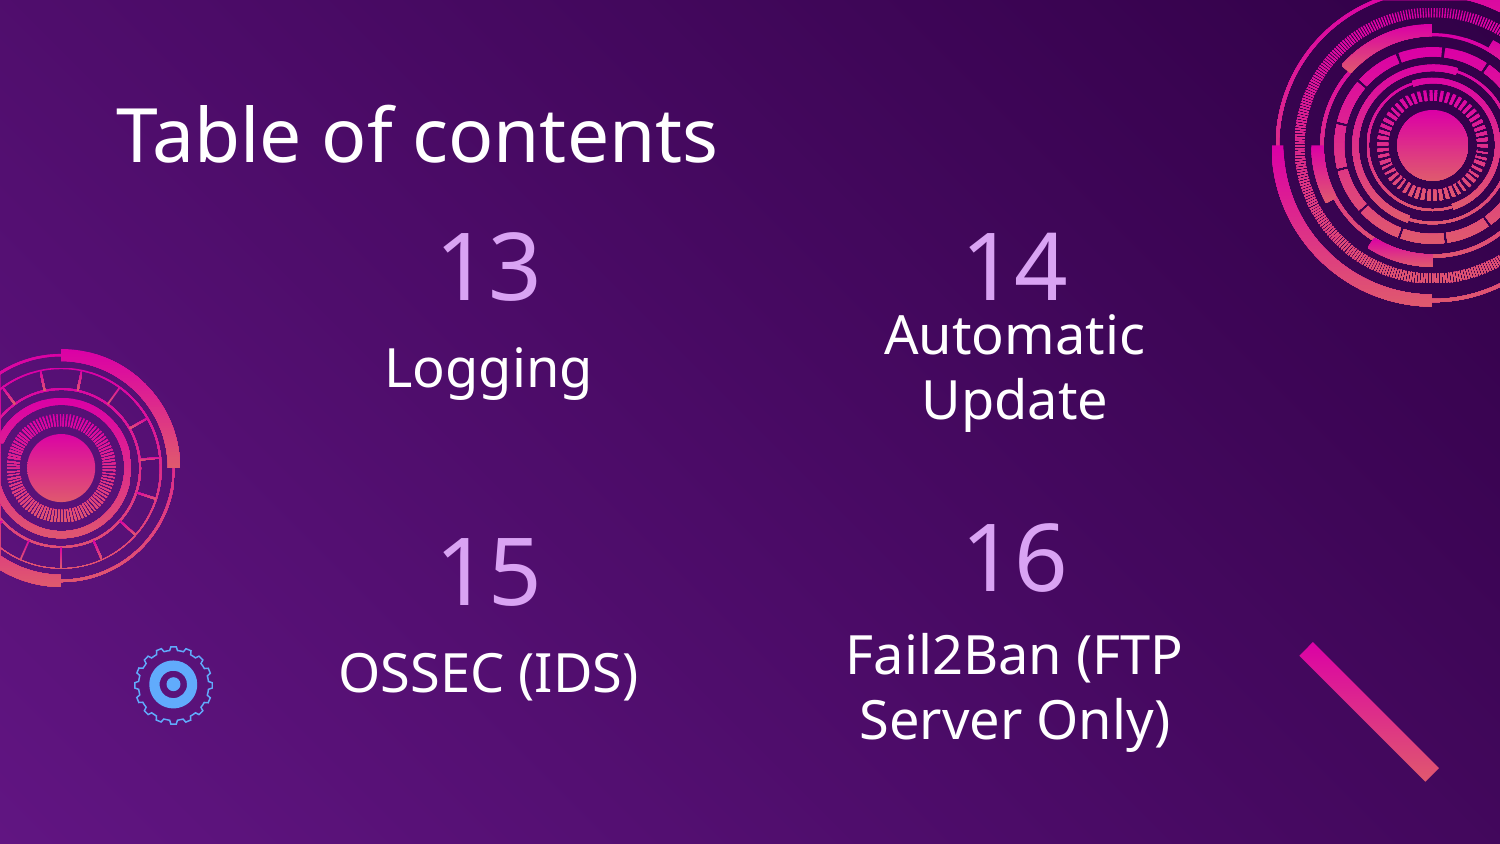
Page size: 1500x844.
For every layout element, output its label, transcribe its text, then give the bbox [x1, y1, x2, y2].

title Table of contents [101, 72, 1399, 167]
subtitle Logging [281, 336, 697, 395]
text_box [1299, 641, 1439, 782]
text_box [134, 646, 213, 725]
subtitle OSSEC (IDS) [281, 641, 697, 701]
title 14 [929, 215, 1101, 312]
title 16 [929, 505, 1101, 602]
title 15 [403, 519, 574, 616]
subtitle Fail2Ban (FTP Server Only) [811, 615, 1219, 756]
subtitle Automatic Update [811, 336, 1219, 395]
title 13 [403, 215, 574, 312]
